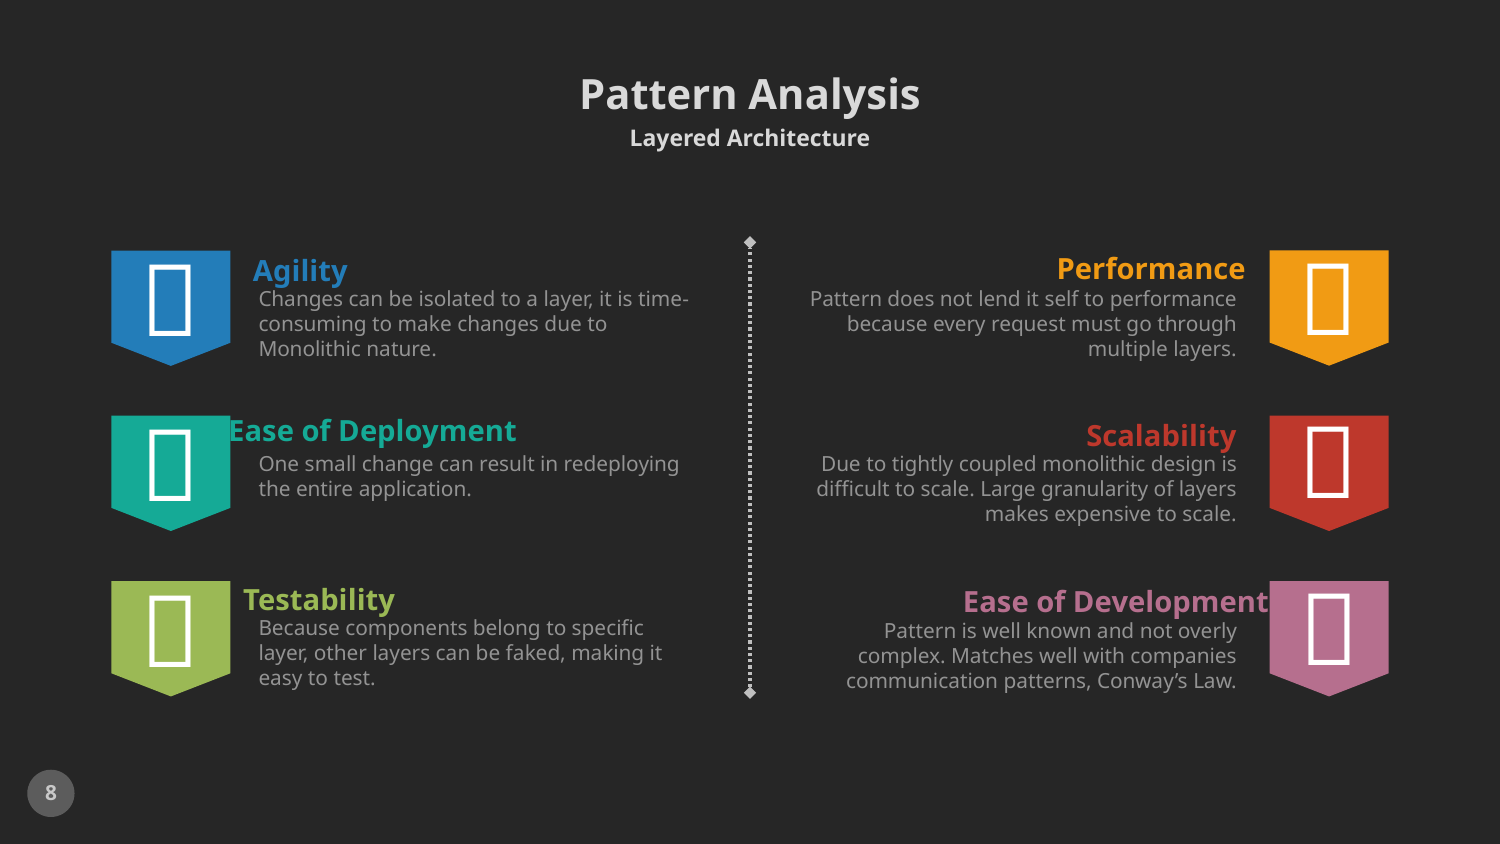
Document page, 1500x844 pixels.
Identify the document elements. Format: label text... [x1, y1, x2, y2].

text_box  [1283, 228, 1375, 364]
text_box [1267, 579, 1284, 682]
list Layered Architecture [412, 121, 1088, 155]
text_box  [1282, 390, 1374, 526]
text_box [1319, 364, 1340, 368]
text_box [216, 413, 233, 516]
text_box [1375, 248, 1391, 351]
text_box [806, 250, 1237, 336]
text_box [1267, 248, 1283, 350]
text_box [806, 417, 1237, 527]
text_box [216, 579, 233, 682]
text_box [1314, 693, 1344, 699]
text_box  [125, 228, 216, 364]
text_box  [125, 560, 216, 696]
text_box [258, 411, 694, 502]
text_box  [1284, 557, 1376, 693]
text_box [806, 582, 1237, 694]
text_box [109, 248, 125, 351]
text_box  [125, 394, 216, 530]
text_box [258, 251, 694, 362]
text_box [1376, 579, 1391, 681]
slide_number 8 [13, 770, 89, 816]
title Pattern Analysis [287, 63, 1213, 122]
text_box [160, 364, 182, 368]
text_box [1267, 413, 1282, 515]
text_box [258, 580, 694, 666]
text_box [109, 413, 125, 516]
text_box [1310, 526, 1348, 533]
text_box [109, 579, 125, 681]
text_box [1374, 413, 1391, 516]
text_box [216, 248, 233, 351]
